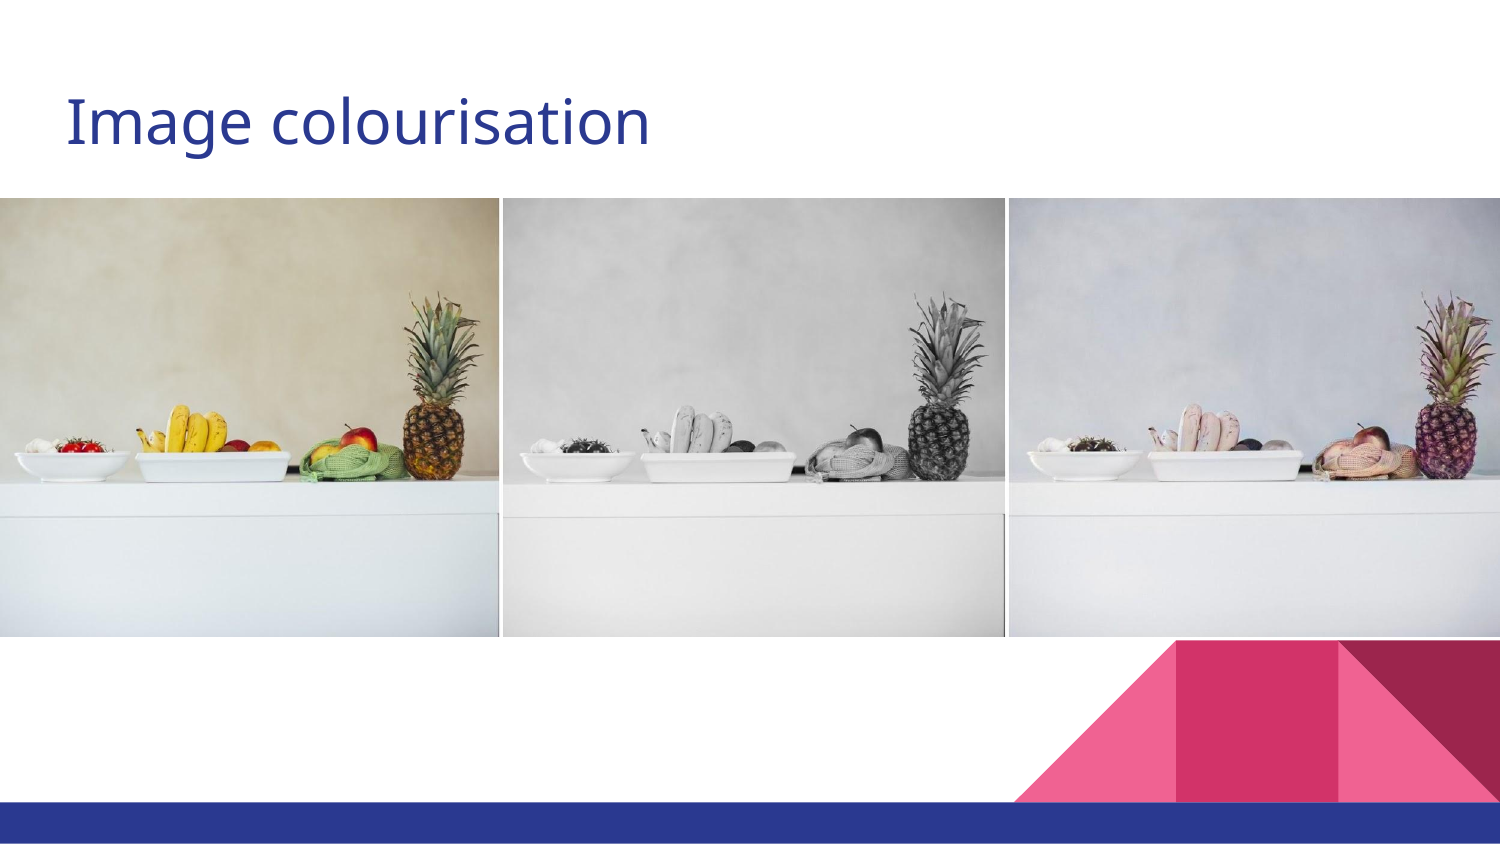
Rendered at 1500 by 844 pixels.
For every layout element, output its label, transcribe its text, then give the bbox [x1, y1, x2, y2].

picture [0, 198, 1500, 637]
title Image colourisation [51, 67, 1449, 167]
